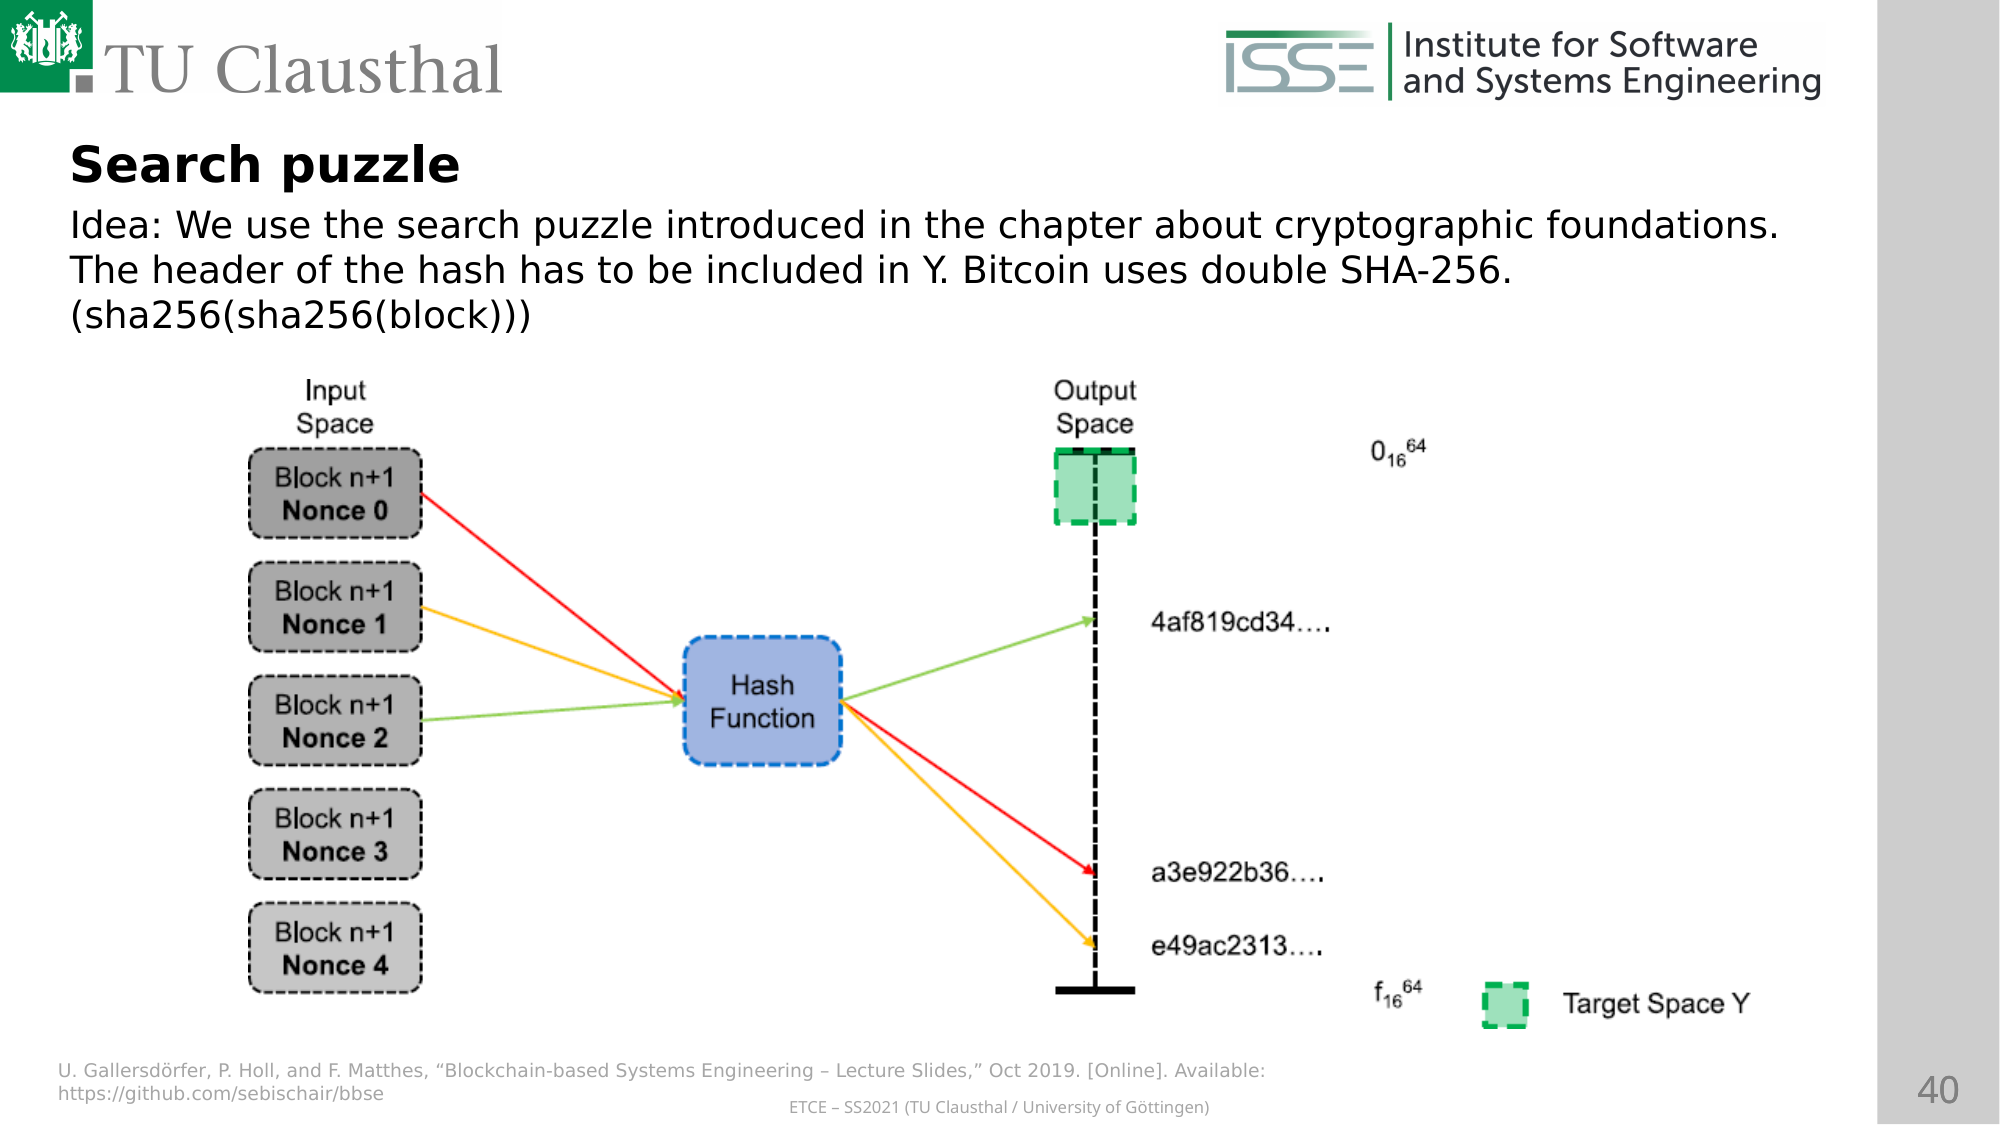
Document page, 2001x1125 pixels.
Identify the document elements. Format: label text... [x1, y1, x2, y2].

text_box U. Gallersdörfer, P. Holl, and F. Matthes, “Blockchain-based Systems Engineering – Lecture Slides,” Oct 2019. [Online]. Available: https://github.com/sebischair/bbse [43, 1051, 1521, 1112]
text_box Idea: We use the search puzzle introduced in the chapter about cryptographic foundations. The header of the hash has to be included in Y. Bitcoin uses double SHA-256. (sha256(sha256(block))) [55, 208, 1819, 330]
picture [1218, 22, 1826, 107]
text_box Search puzzle [55, 125, 1819, 208]
picture [248, 378, 1752, 1029]
text_box ETCE – SS2021 (TU Clausthal / University of Göttingen) [0, 1089, 2000, 1125]
picture [0, 0, 502, 93]
